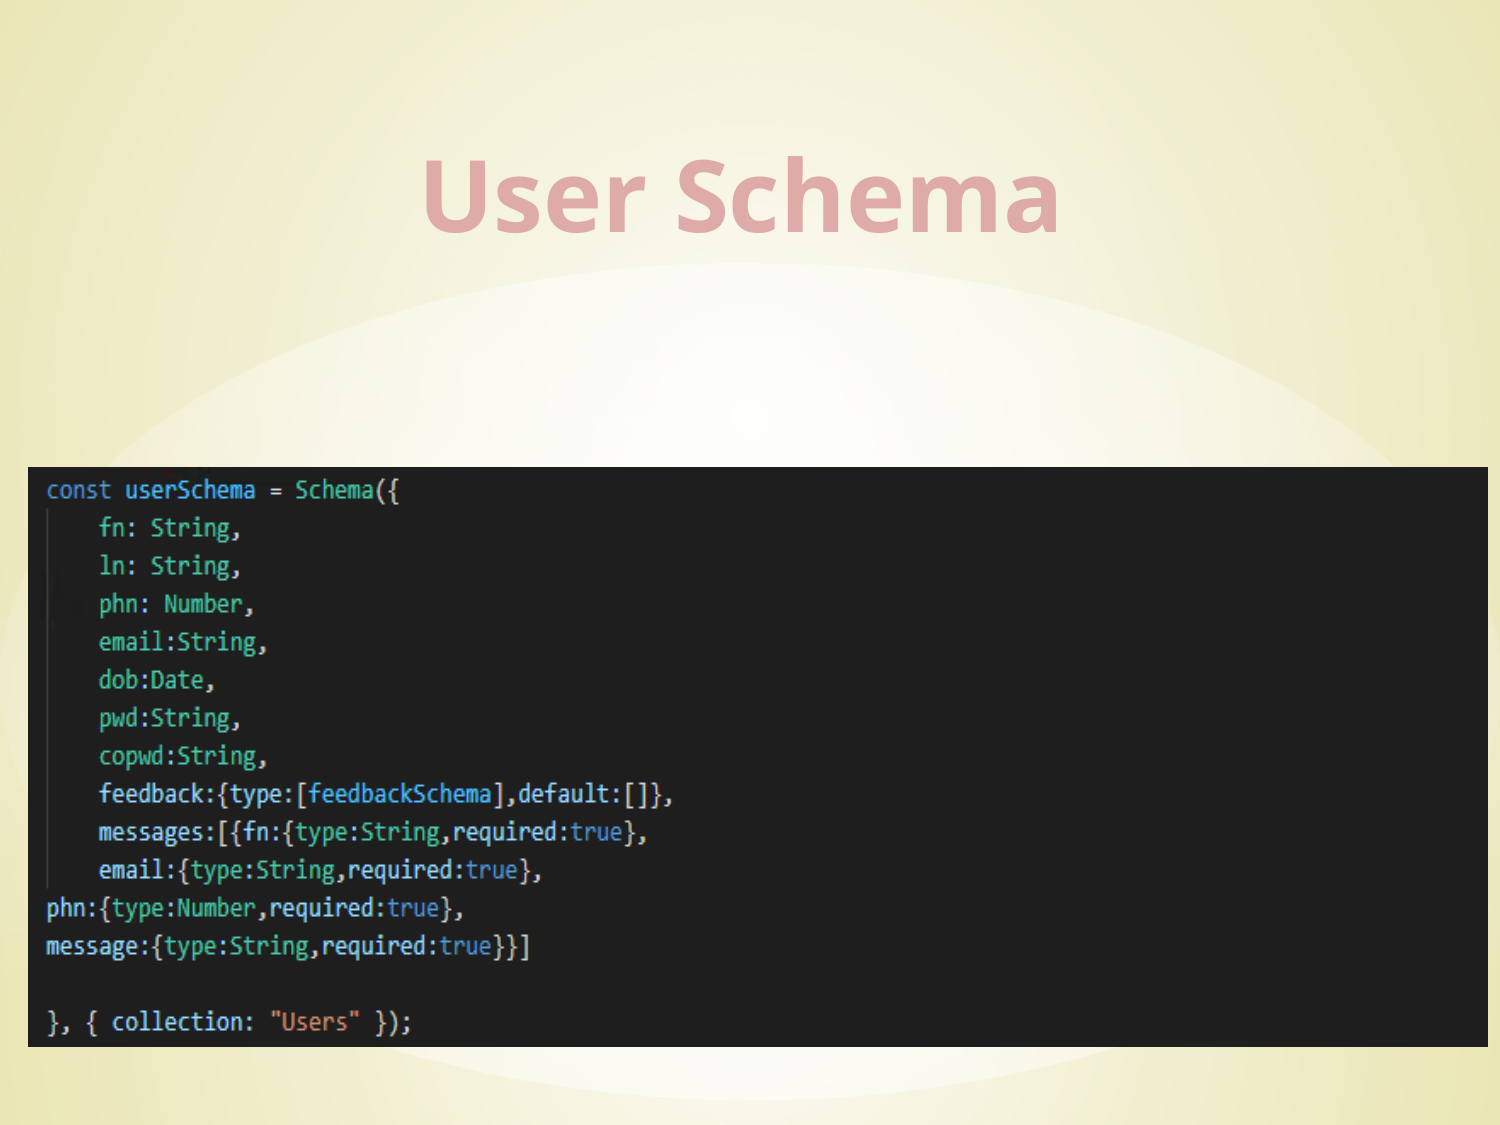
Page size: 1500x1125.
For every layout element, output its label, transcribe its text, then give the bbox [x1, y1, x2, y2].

text_box User Schema [403, 125, 1079, 261]
picture [28, 467, 1489, 1048]
